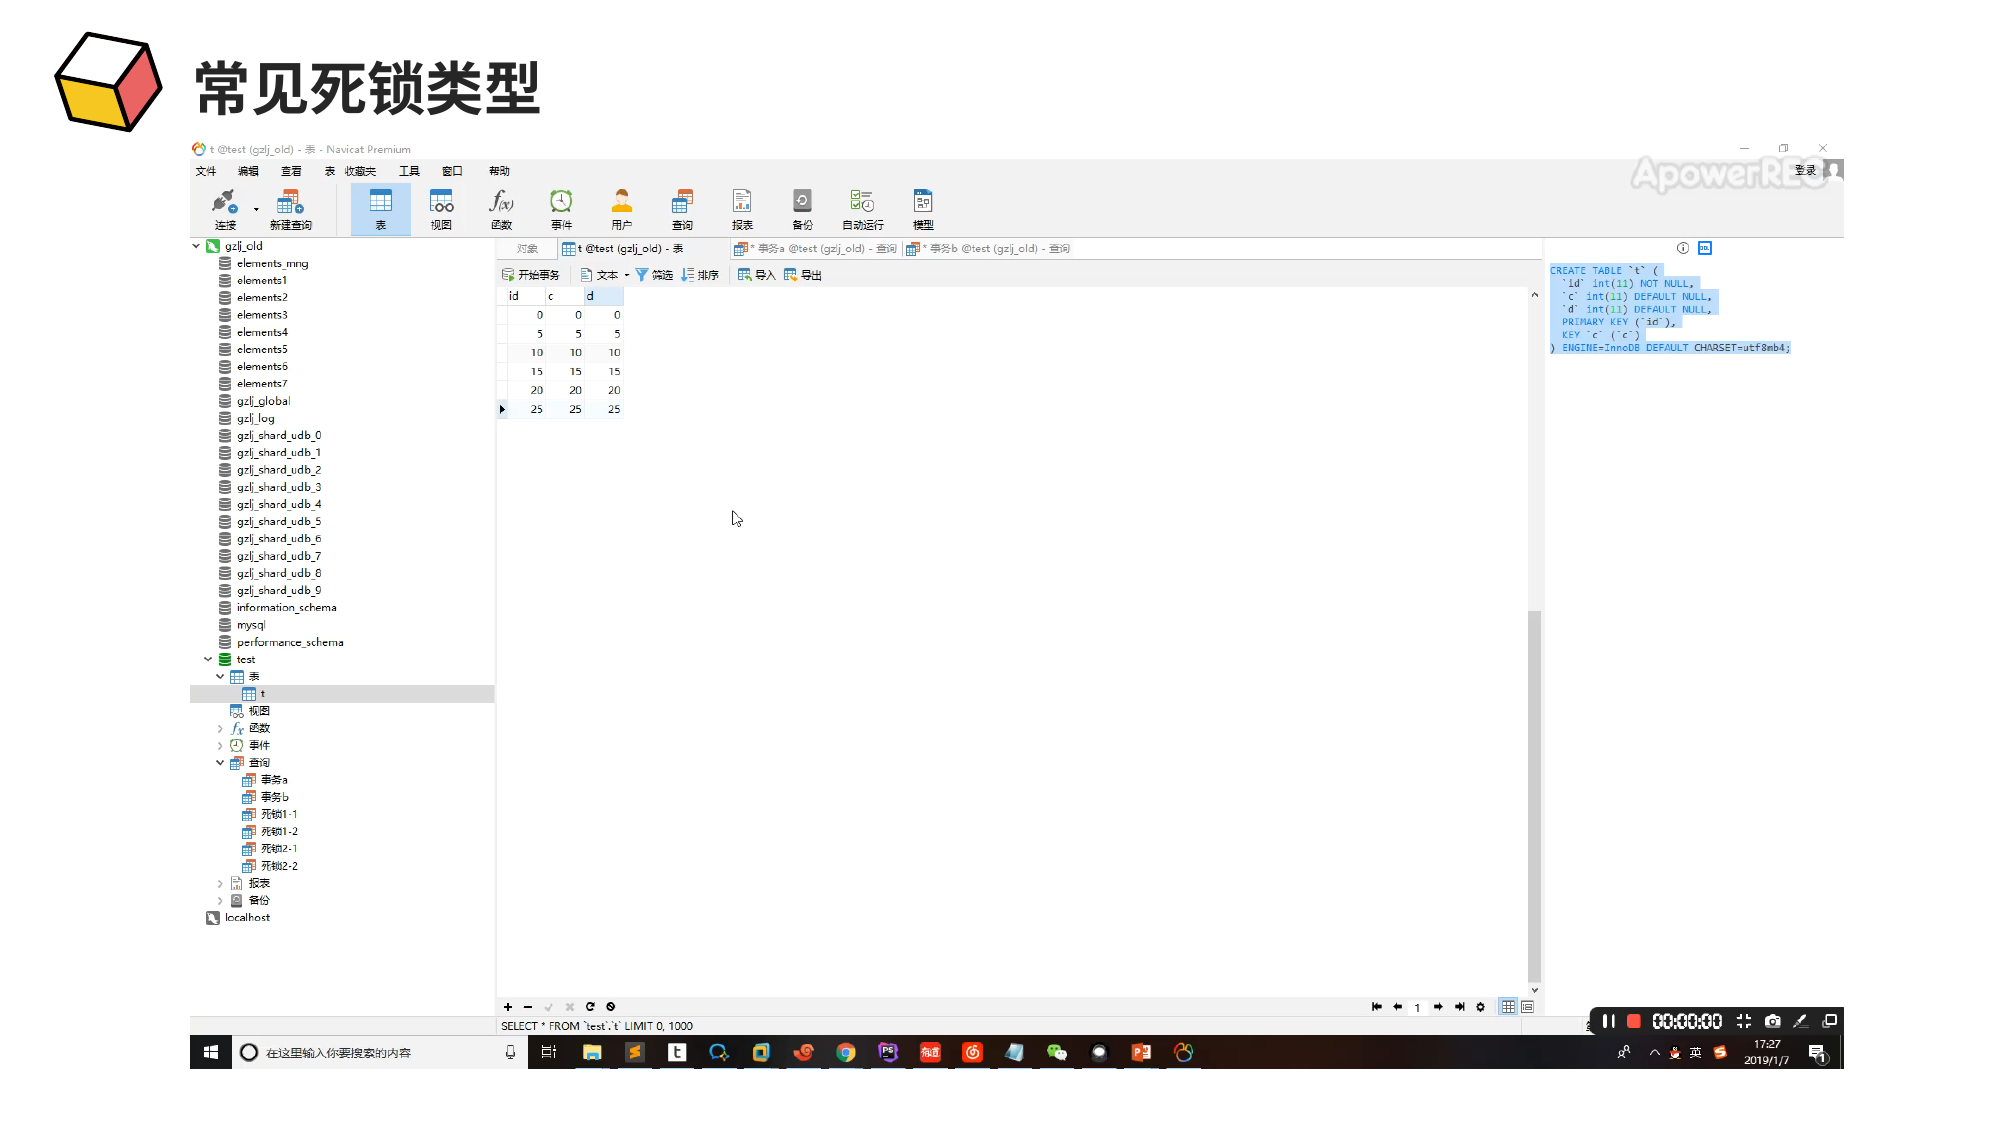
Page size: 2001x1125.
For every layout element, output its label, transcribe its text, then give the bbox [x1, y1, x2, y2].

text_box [54, 31, 163, 133]
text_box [189, 138, 1844, 1070]
text_box 常见死锁类型 [177, 44, 558, 130]
